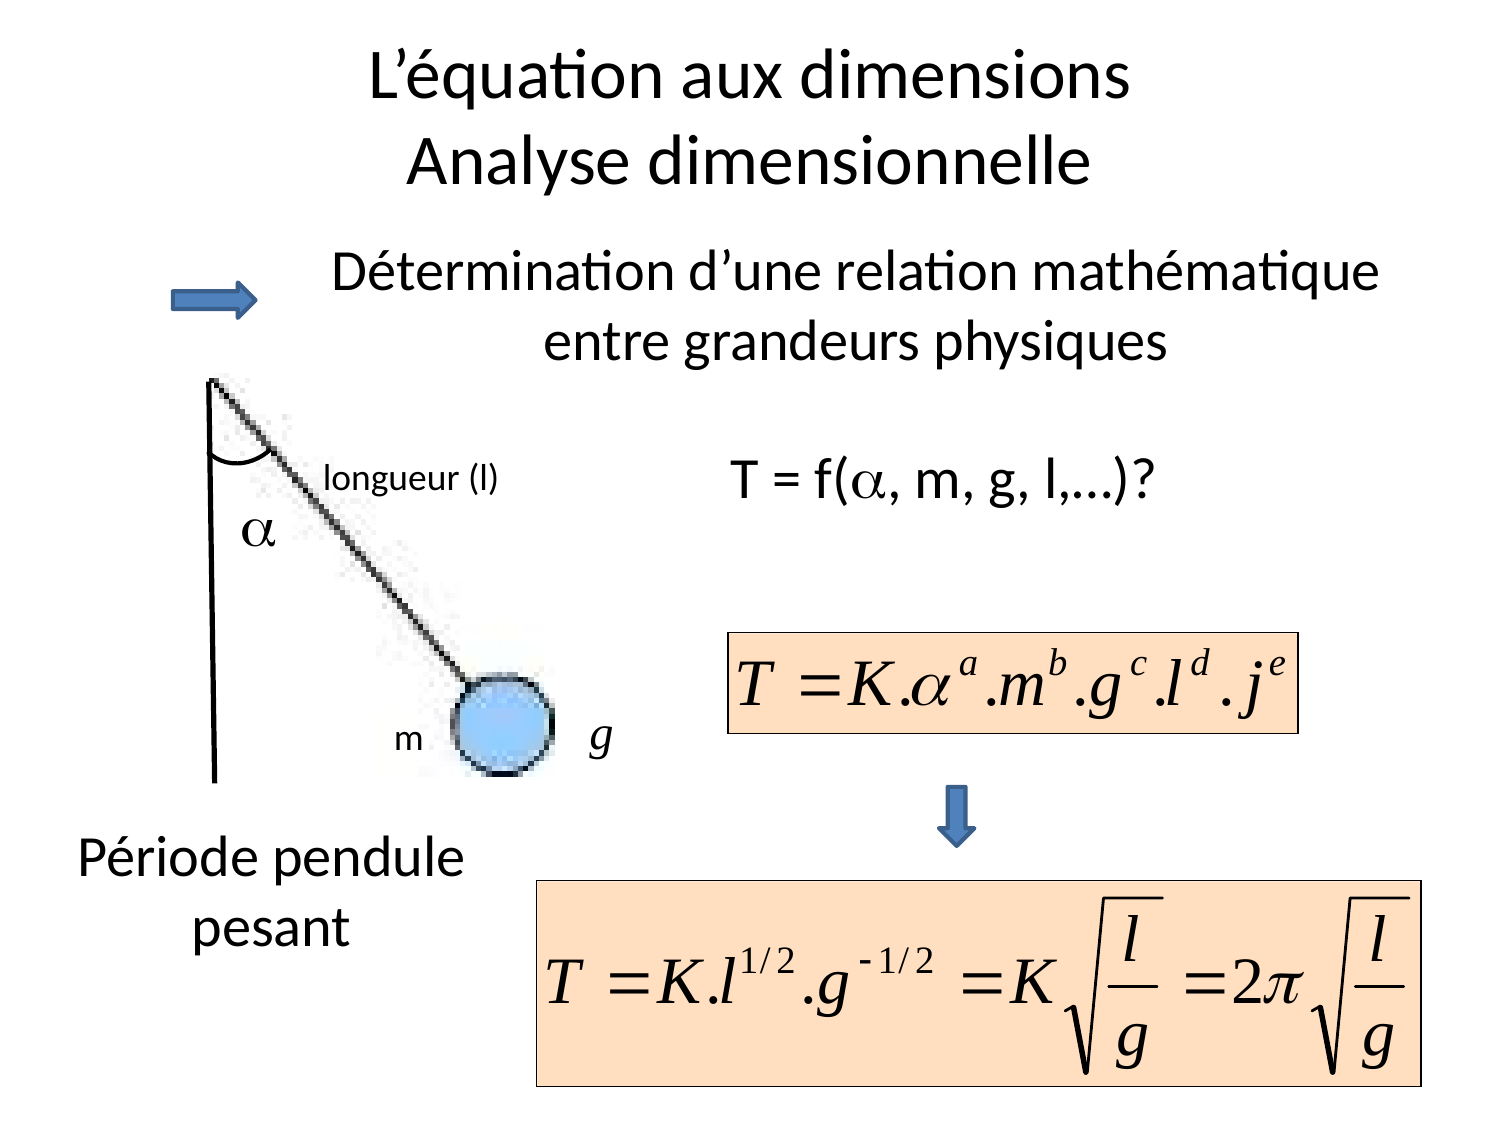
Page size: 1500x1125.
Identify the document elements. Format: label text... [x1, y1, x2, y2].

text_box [537, 881, 1421, 1087]
text_box Détermination d’une relation mathématique entre grandeurs physiques [253, 225, 1459, 380]
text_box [194, 373, 625, 784]
title L’équation aux dimensions Analyse dimensionnelle [75, 19, 1425, 207]
text_box Période pendule pesant [53, 810, 491, 966]
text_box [728, 633, 1298, 734]
text_box T = f(a, m, g, l,…)? [629, 432, 1294, 518]
text_box [170, 280, 258, 320]
text_box [936, 784, 977, 849]
